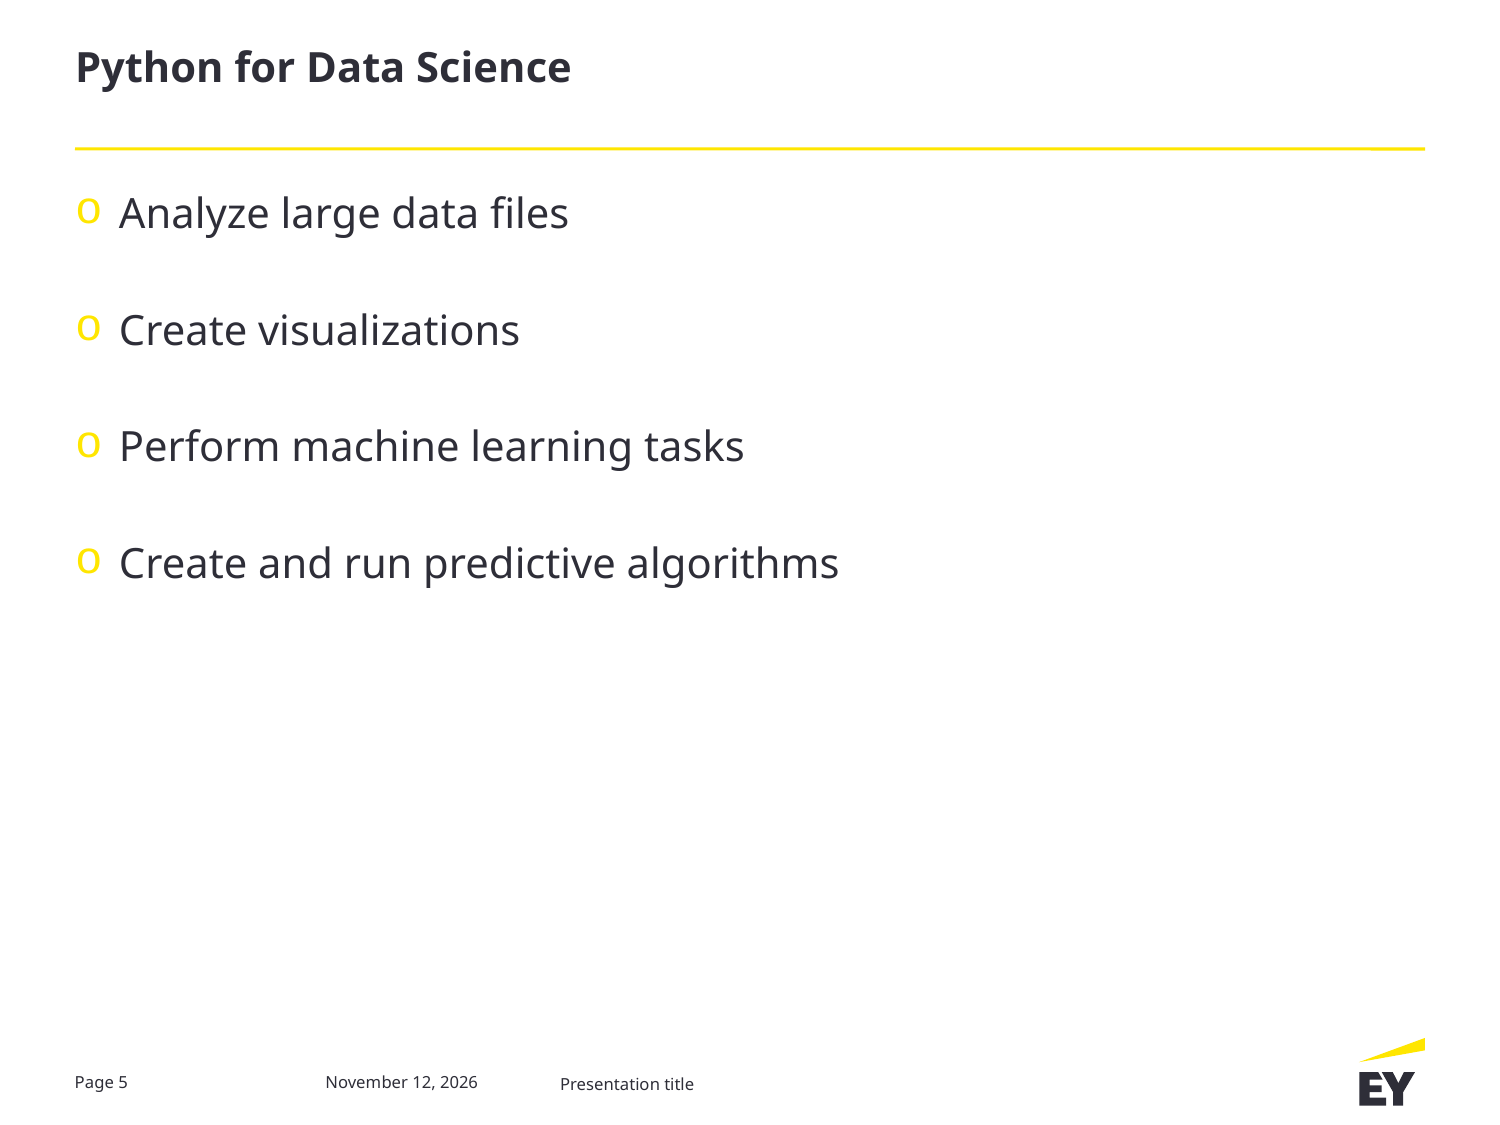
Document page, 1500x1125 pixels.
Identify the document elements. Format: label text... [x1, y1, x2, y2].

title Python for Data Science [75, 48, 1425, 146]
list Analyze large data files Create visualizations Perform machine learning tasks Create and run predictive algorithms [75, 186, 1403, 980]
